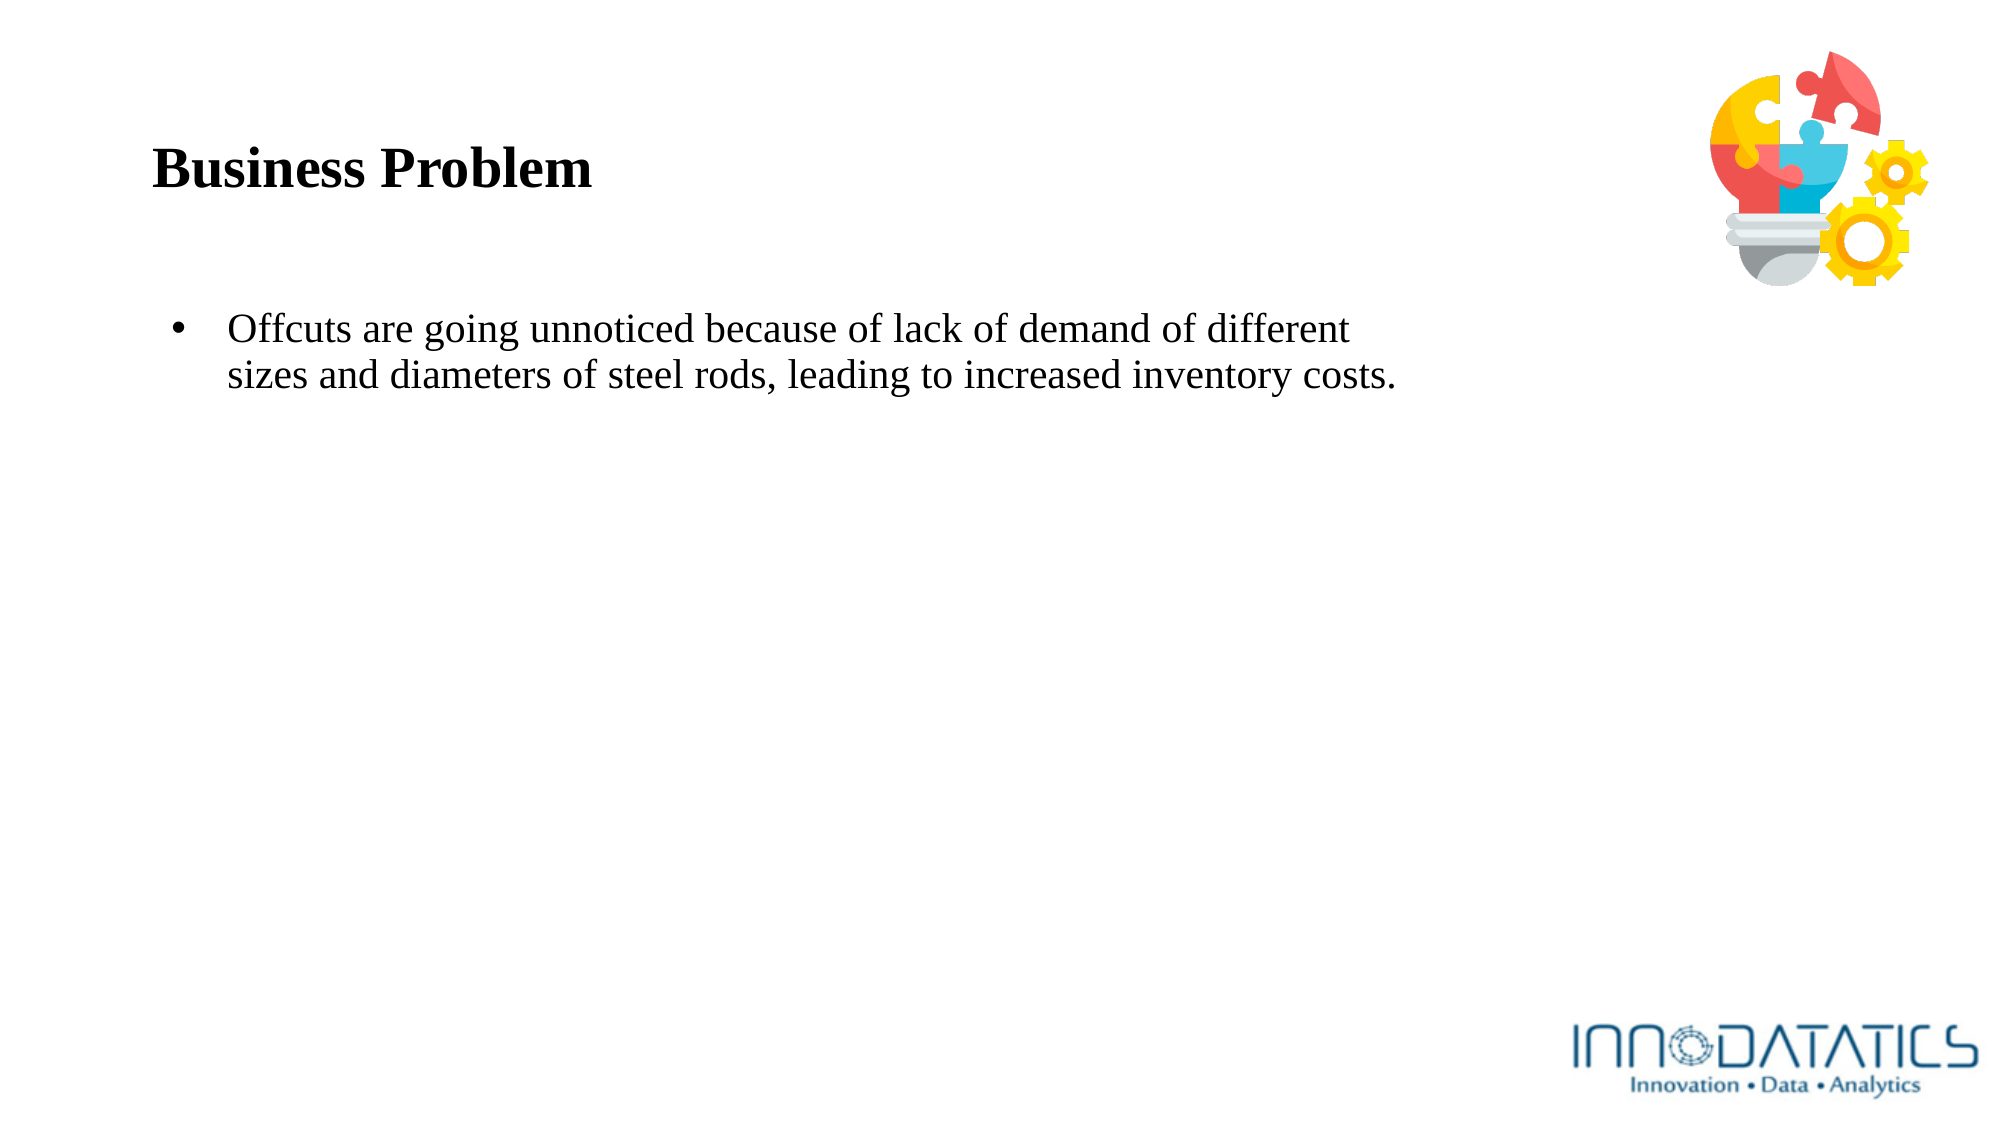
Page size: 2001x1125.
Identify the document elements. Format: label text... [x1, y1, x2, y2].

picture [1571, 992, 1998, 1125]
list Offcuts are going unnoticed because of lack of demand of different sizes and diameters of steel rods, leading to increased inventory costs. [137, 299, 1437, 1014]
title Business Problem [137, 67, 1685, 271]
picture [1690, 39, 1949, 298]
